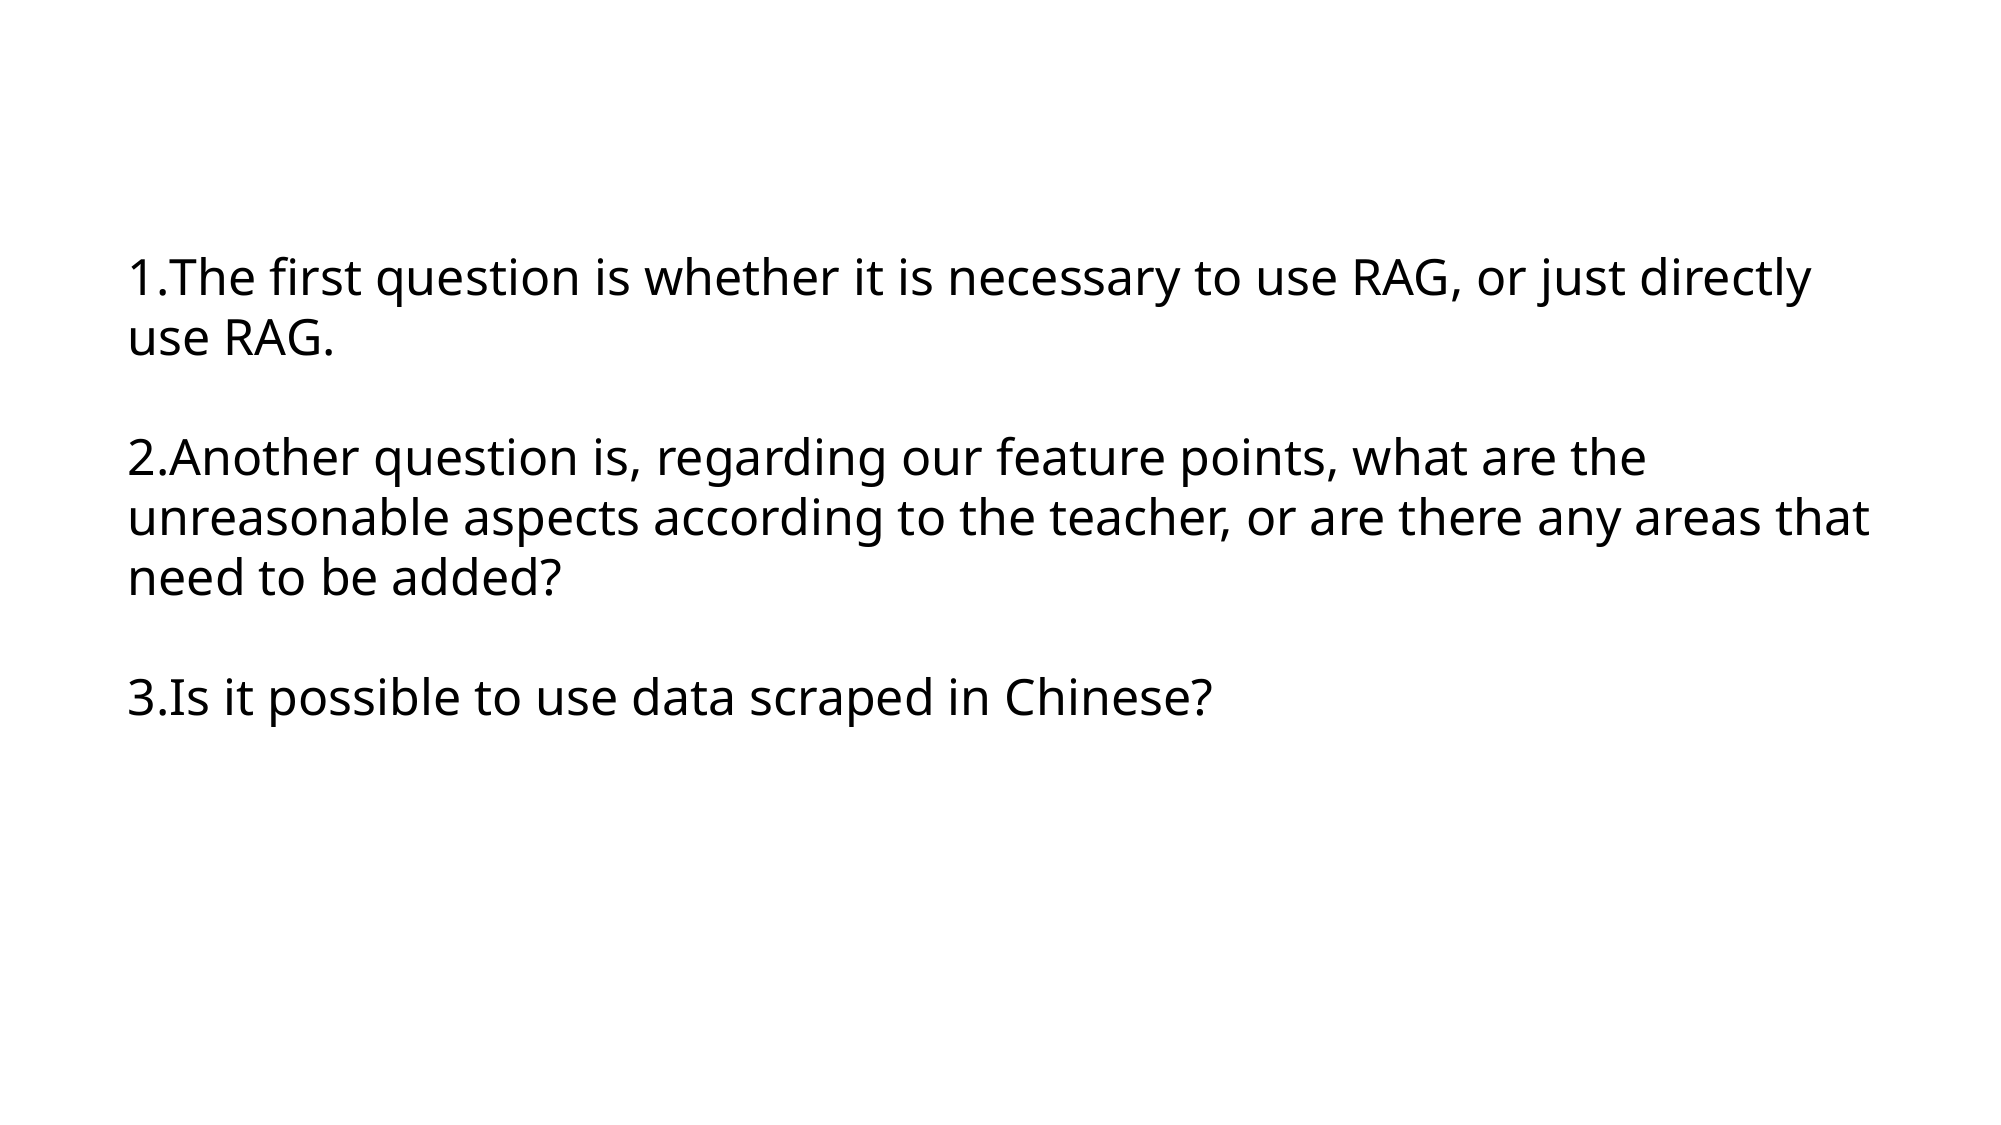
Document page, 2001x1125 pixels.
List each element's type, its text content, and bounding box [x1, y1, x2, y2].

text_box The first question is whether it is necessary to use RAG, or just directly use RAG. Another question is, regarding our feature points, what are the unreasonable aspects according to the teacher, or are there any areas that need to be added? Is it possible to use data scraped in Chinese? [112, 238, 1888, 734]
